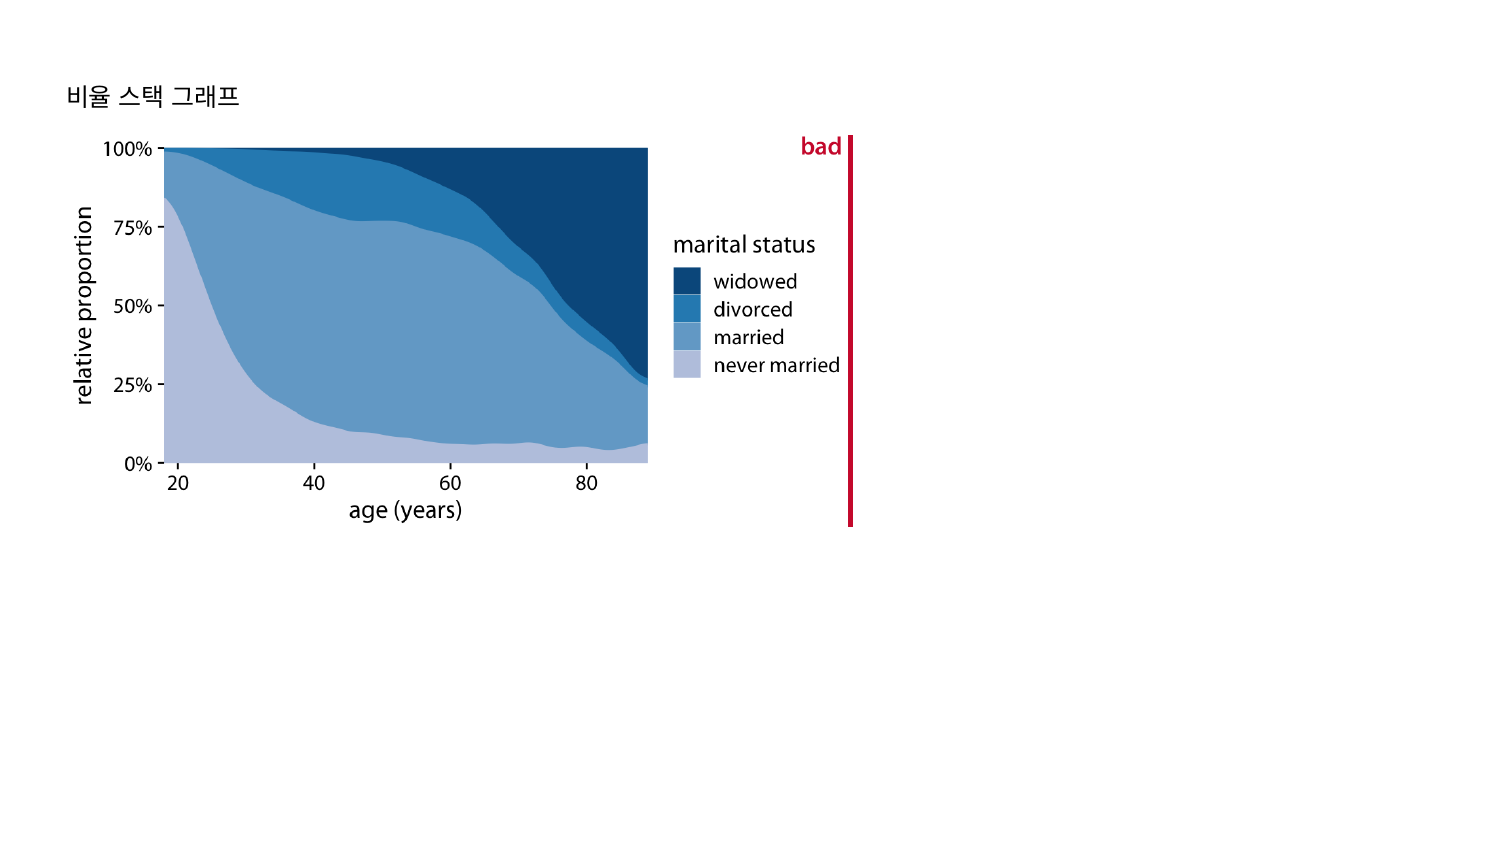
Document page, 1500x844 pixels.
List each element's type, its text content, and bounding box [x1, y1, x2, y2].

picture [70, 135, 853, 527]
title 비율 스택 그래프 [51, 51, 1449, 106]
